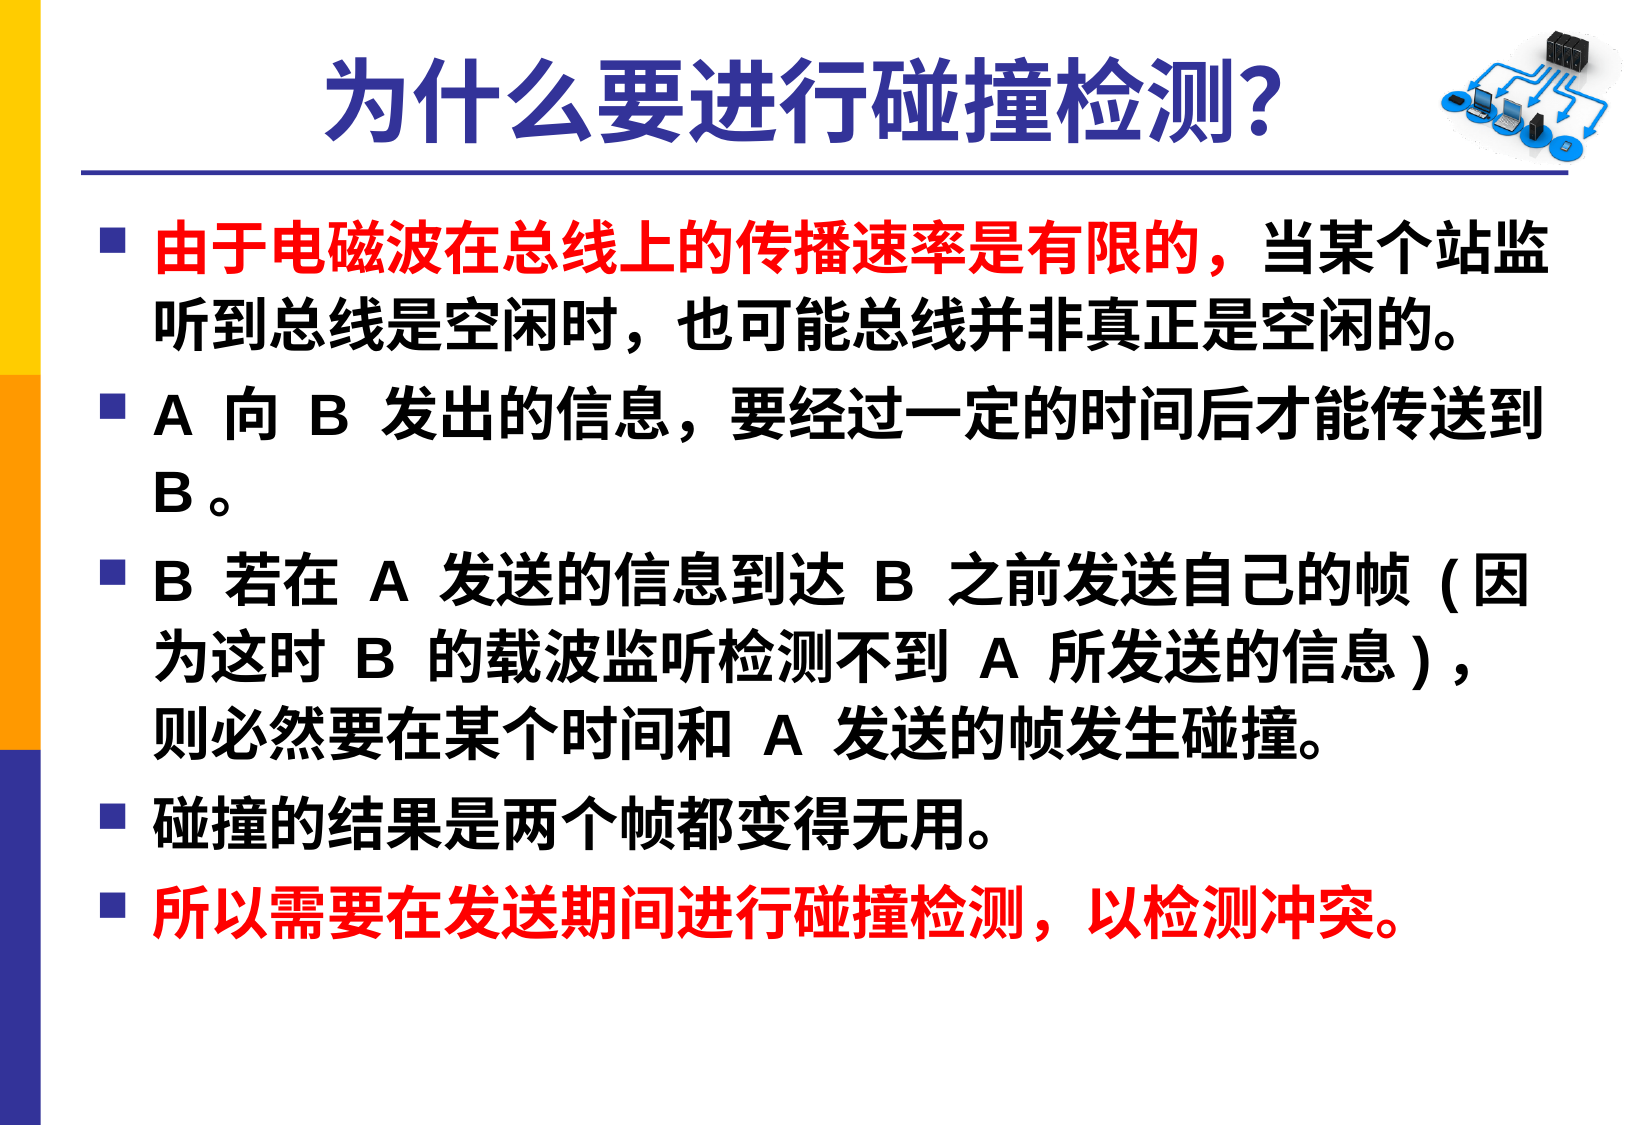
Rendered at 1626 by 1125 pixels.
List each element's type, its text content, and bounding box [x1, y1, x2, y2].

picture [1438, 30, 1624, 165]
list 由于电磁波在总线上的传播速率是有限的，当某个站监听到总线是空闲时，也可能总线并非真正是空闲的。 A 向 B 发出的信息，要经过一定的时间后才能传送到 B。 B 若在 A 发送的信息到达 B 之前发送自己的帧 (因为这时 B 的载波监听检测不到 A 所发送的信息)，则必然要在某个时间和 A 发送的帧发生碰撞。 碰撞的结果是两个帧都变得无用。 所以需要在发送期间进行碰撞检测，以检测冲突。 [81, 196, 1569, 1006]
title 为什么要进行碰撞检测？ [81, 30, 1569, 161]
